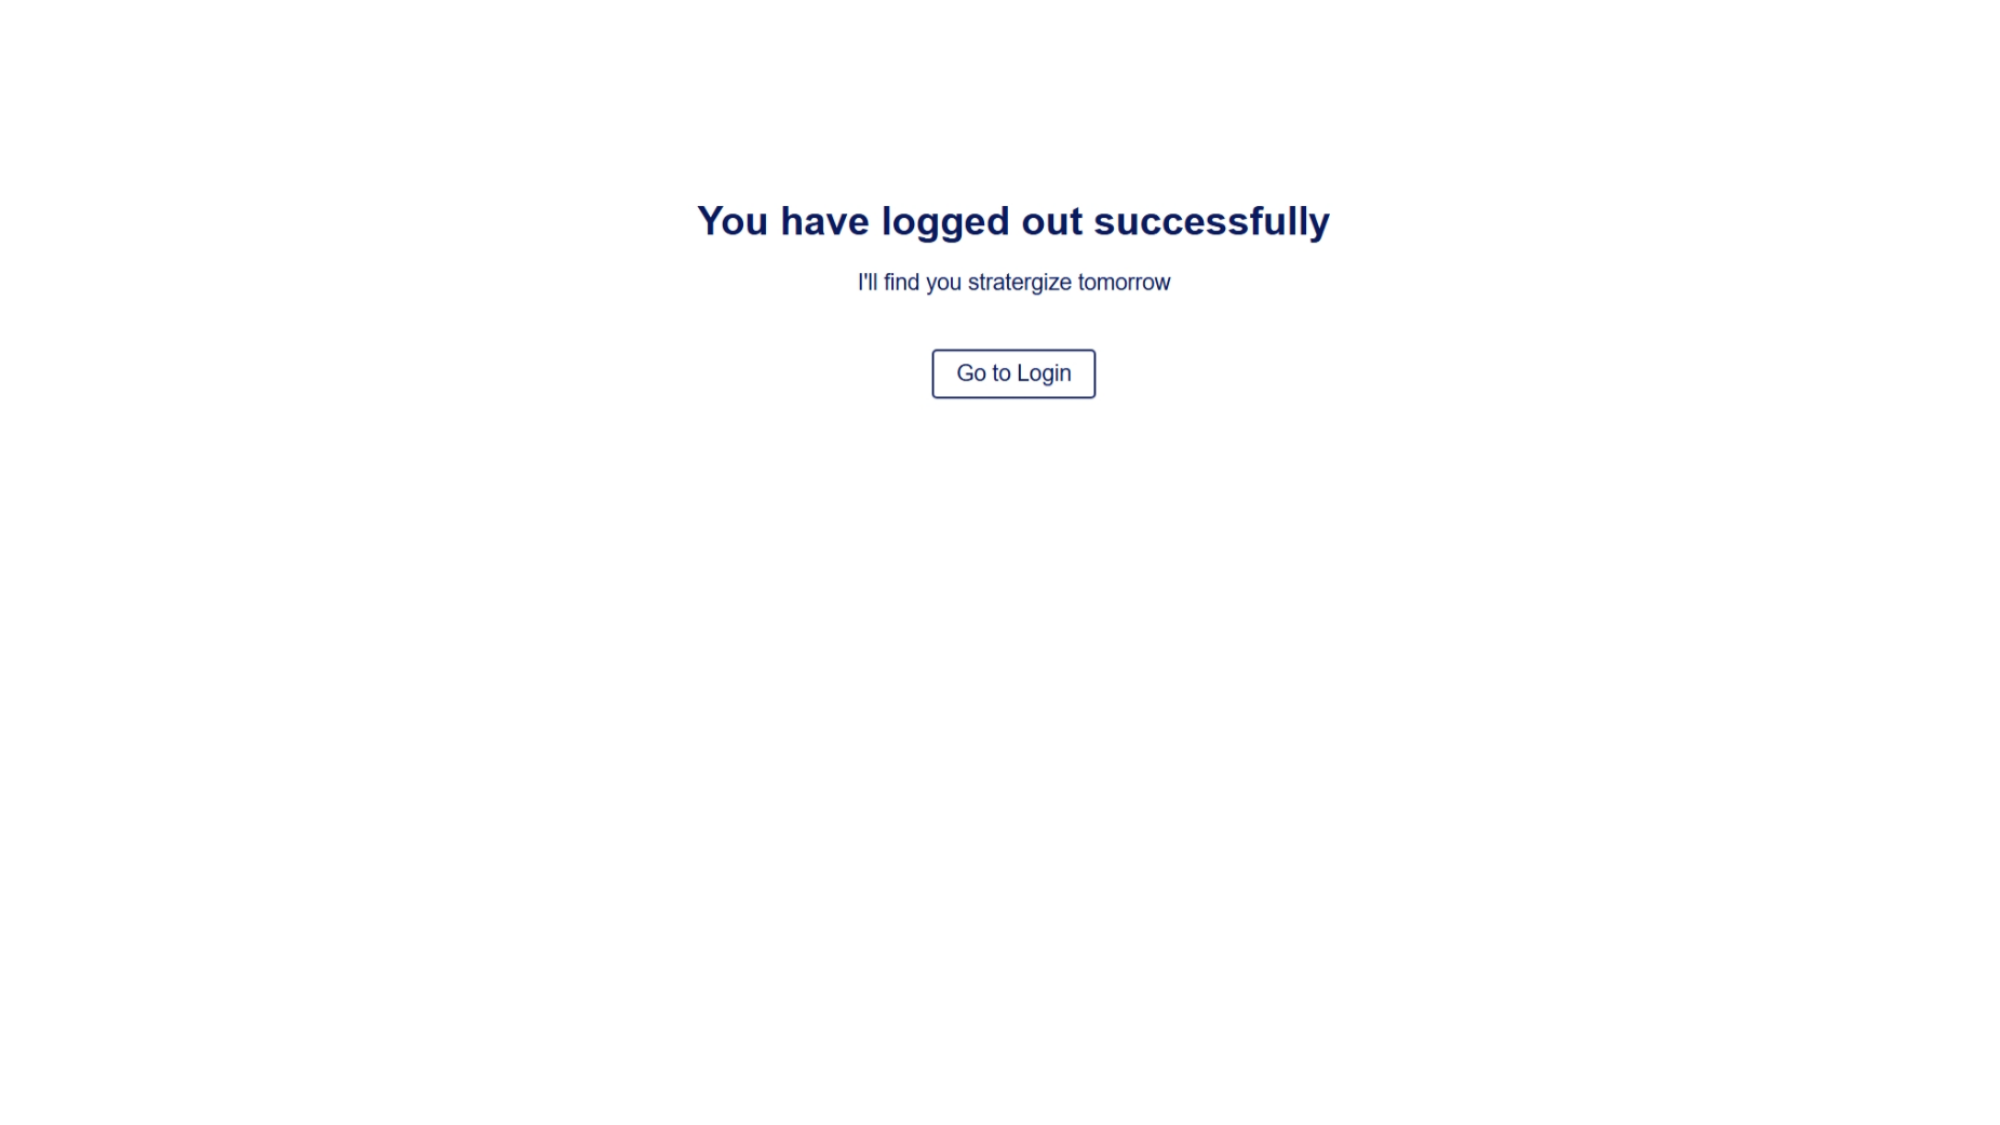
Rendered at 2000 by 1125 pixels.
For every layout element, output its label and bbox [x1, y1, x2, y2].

picture [66, 124, 1963, 1001]
